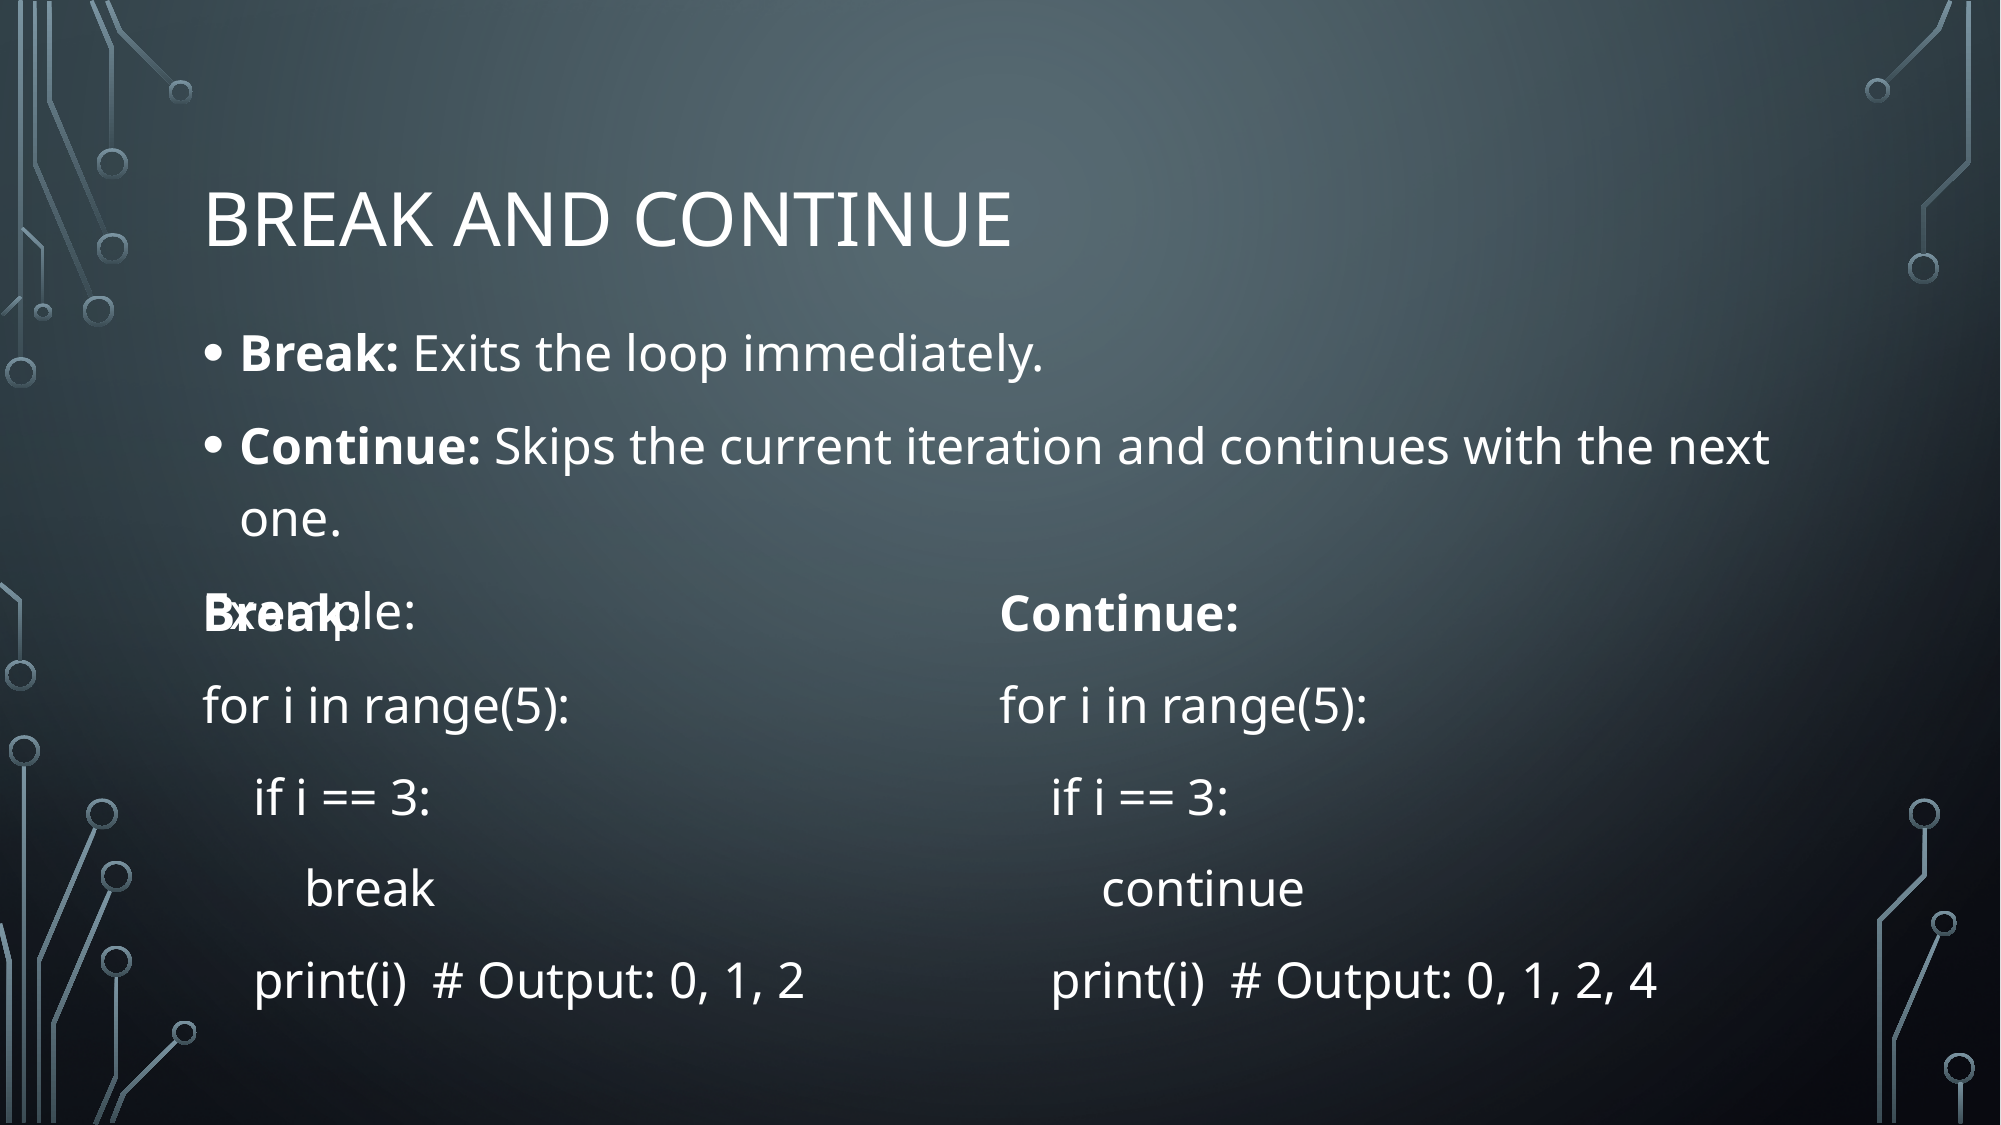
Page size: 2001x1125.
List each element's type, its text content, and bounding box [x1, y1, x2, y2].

list Break: Exits the loop immediately. Continue: Skips the current iteration and continues with the next one. Example: [187, 301, 1813, 562]
title Break and continue [187, 101, 1813, 301]
text_box Break: for i in range(5): if i == 3: break print(i) # Output: 0, 1, 2 Continue: for i in range(5): if i == 3: continue print(i) # Output: 0, 1, 2, 4 [187, 562, 1813, 1112]
